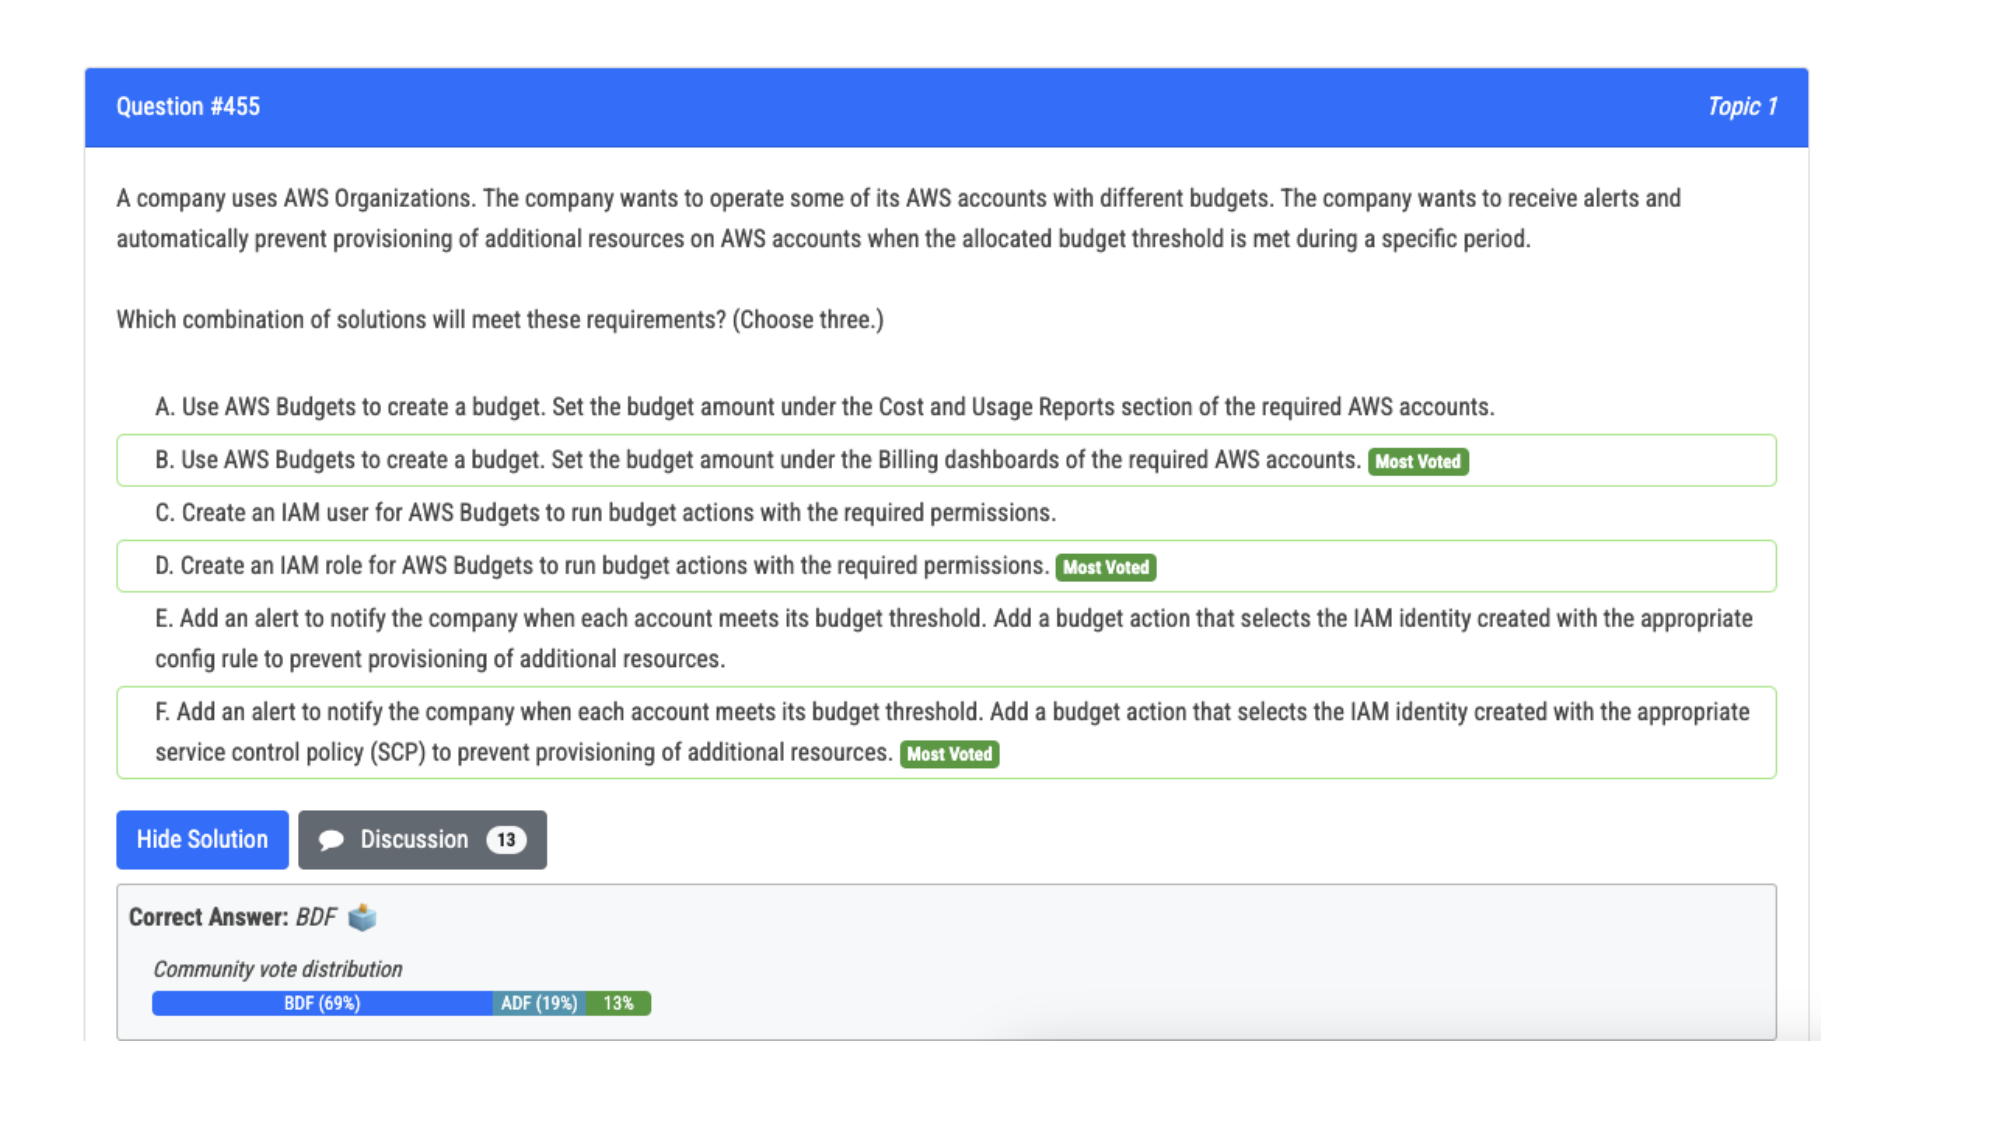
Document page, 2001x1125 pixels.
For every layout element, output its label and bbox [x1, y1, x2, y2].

picture [41, 56, 1821, 1042]
